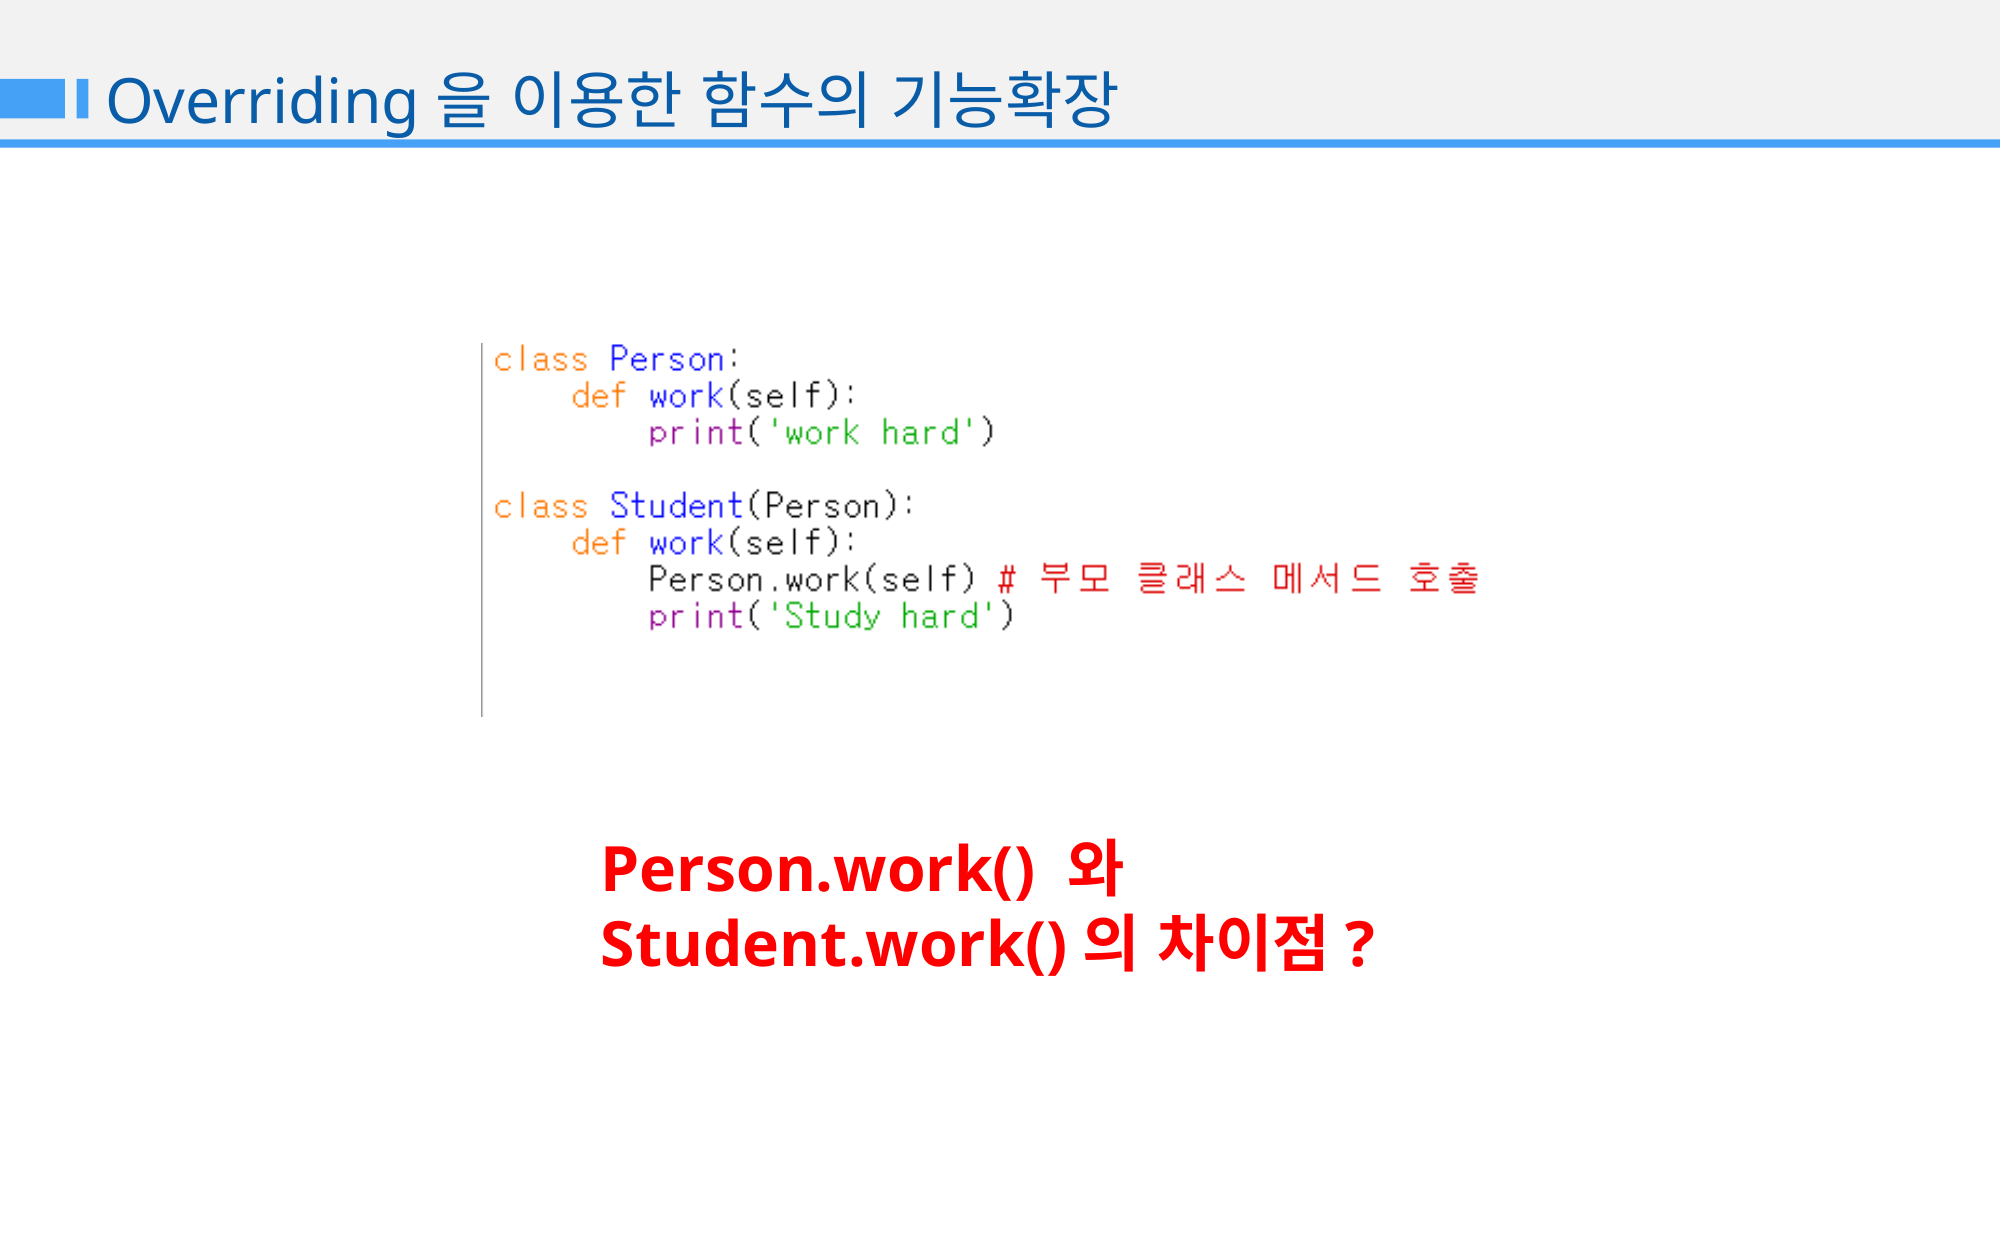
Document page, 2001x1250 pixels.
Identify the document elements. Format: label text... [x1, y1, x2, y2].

picture [481, 343, 1519, 717]
text_box Person.work() 와 Student.work()의 차이점? [585, 822, 1390, 987]
text_box Overriding을 이용한 함수의 기능확장 [90, 54, 1567, 144]
text_box [0, 78, 66, 119]
text_box [0, 0, 2000, 138]
text_box [76, 78, 89, 119]
text_box [0, 138, 2000, 149]
